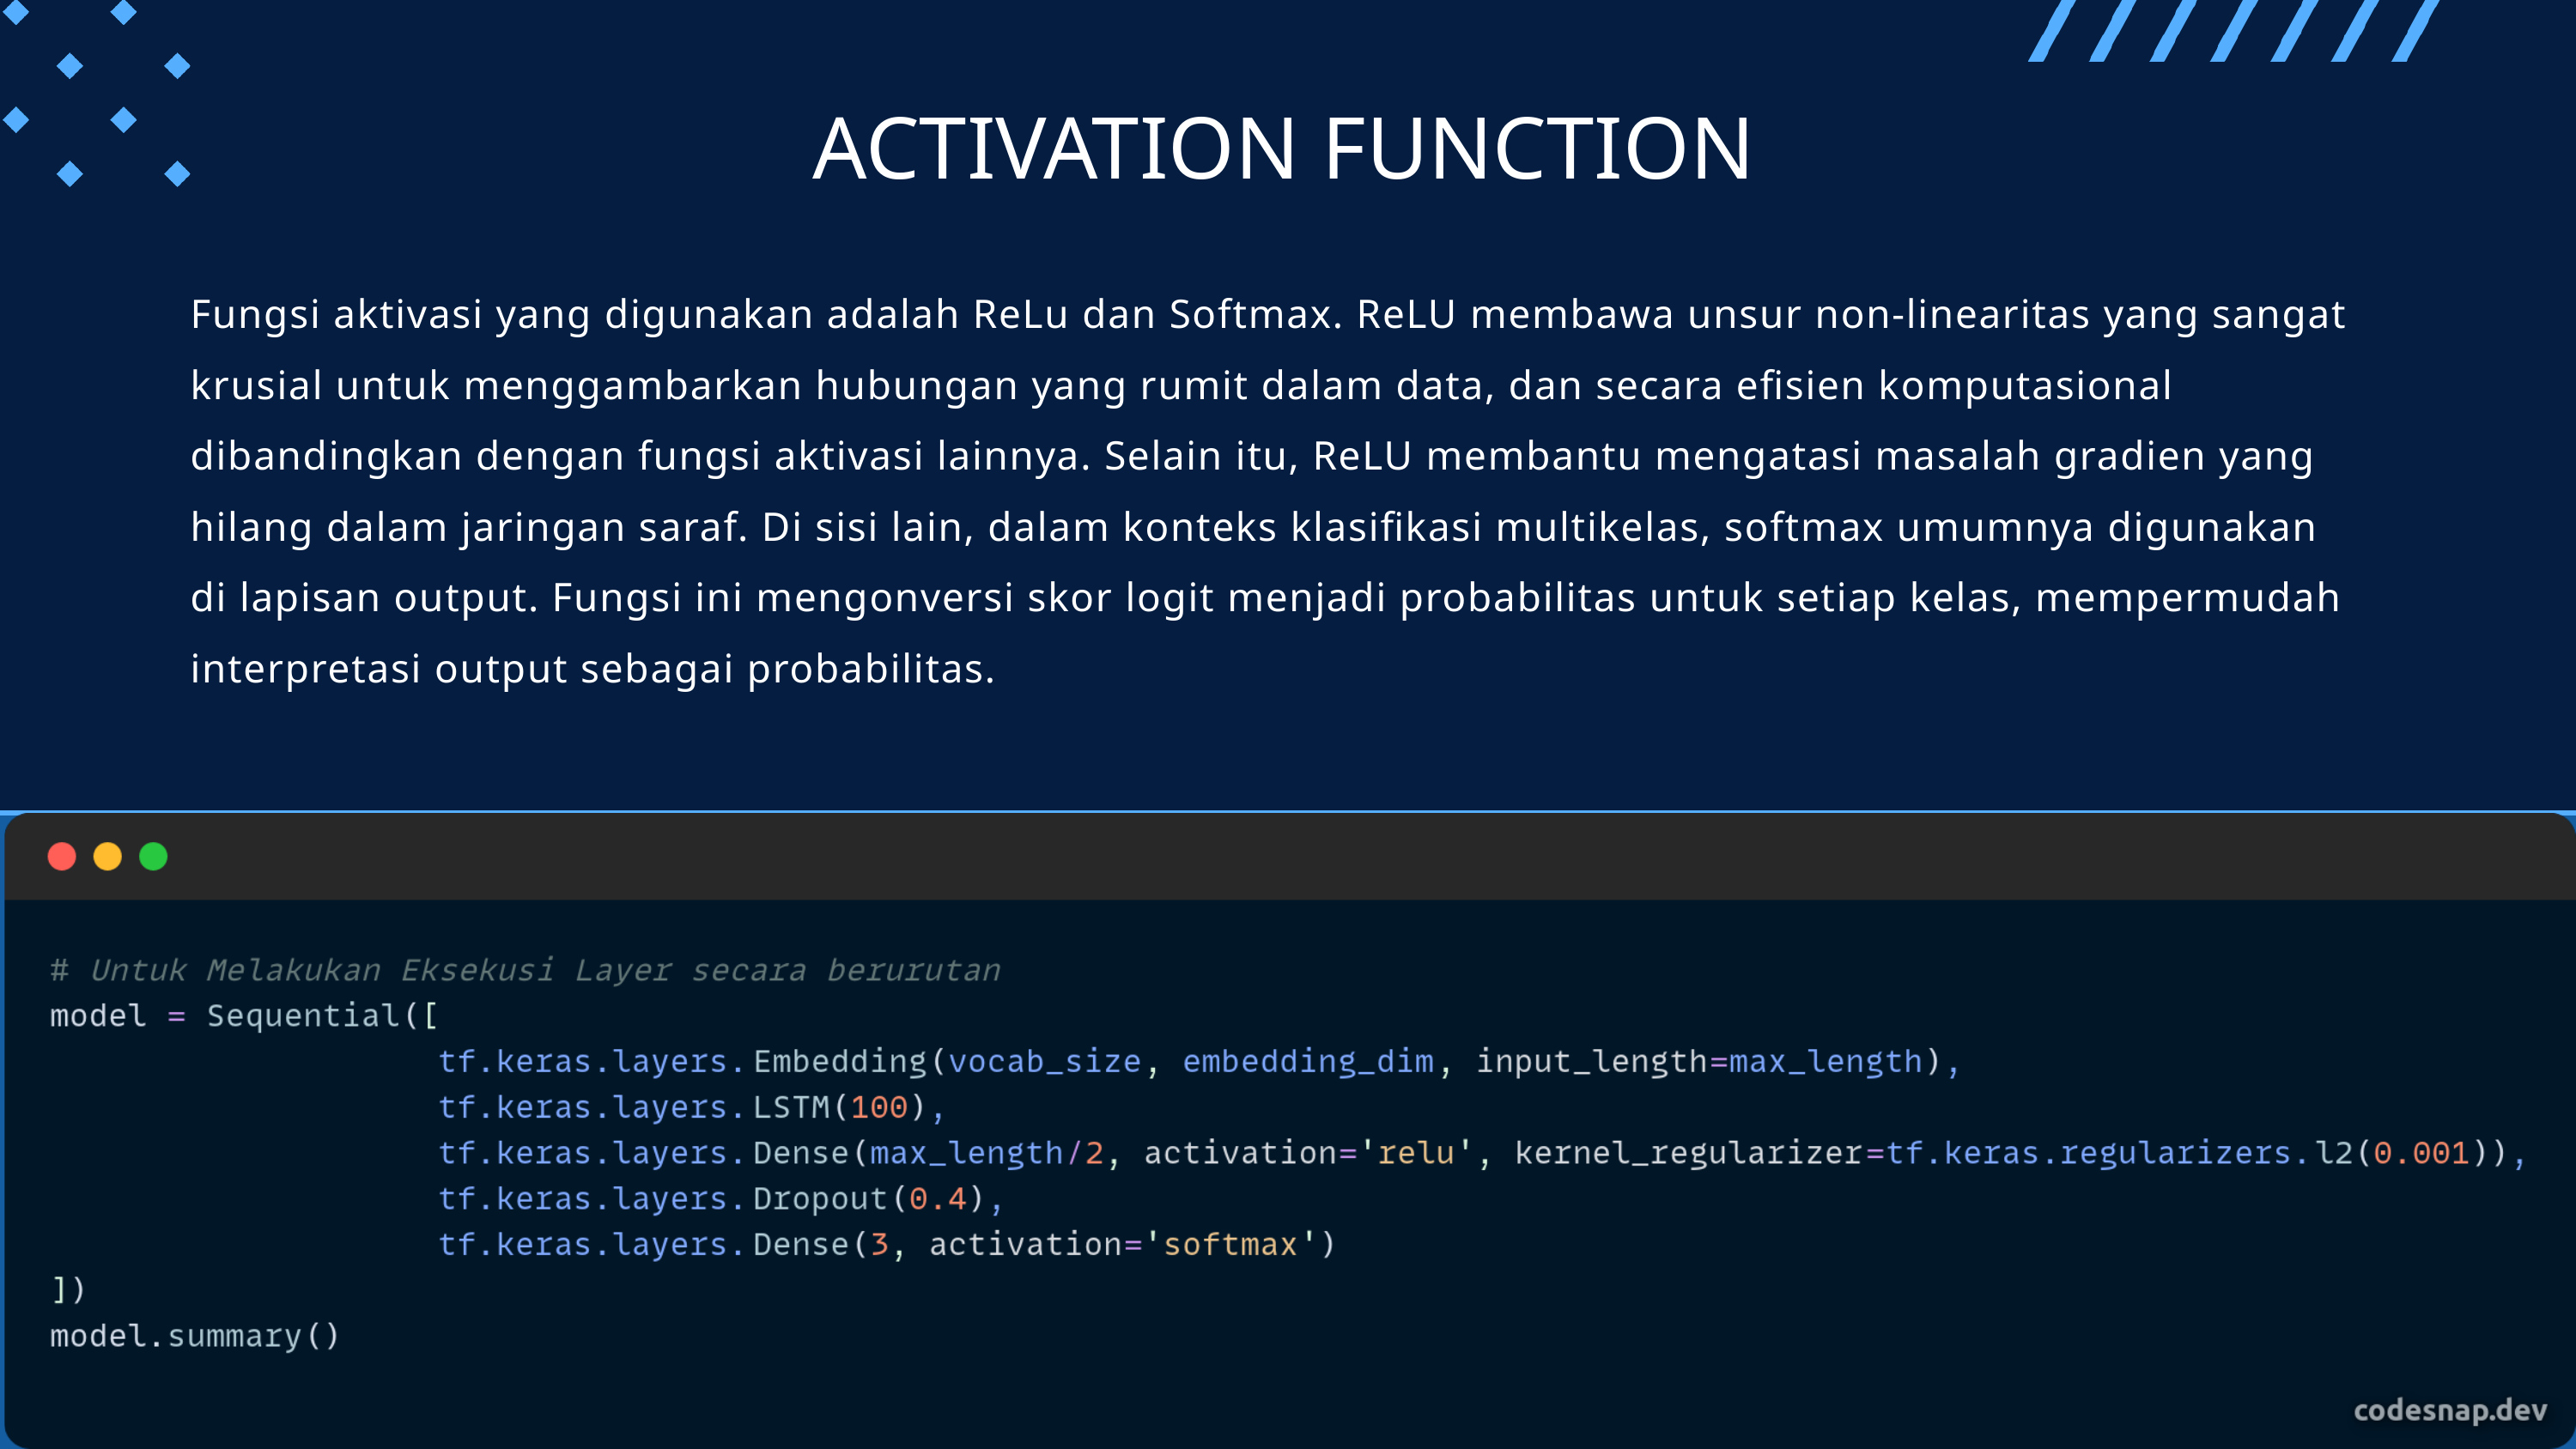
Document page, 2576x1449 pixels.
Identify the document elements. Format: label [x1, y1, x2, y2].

text_box [0, 0, 2576, 814]
text_box [4, 823, 2576, 1449]
